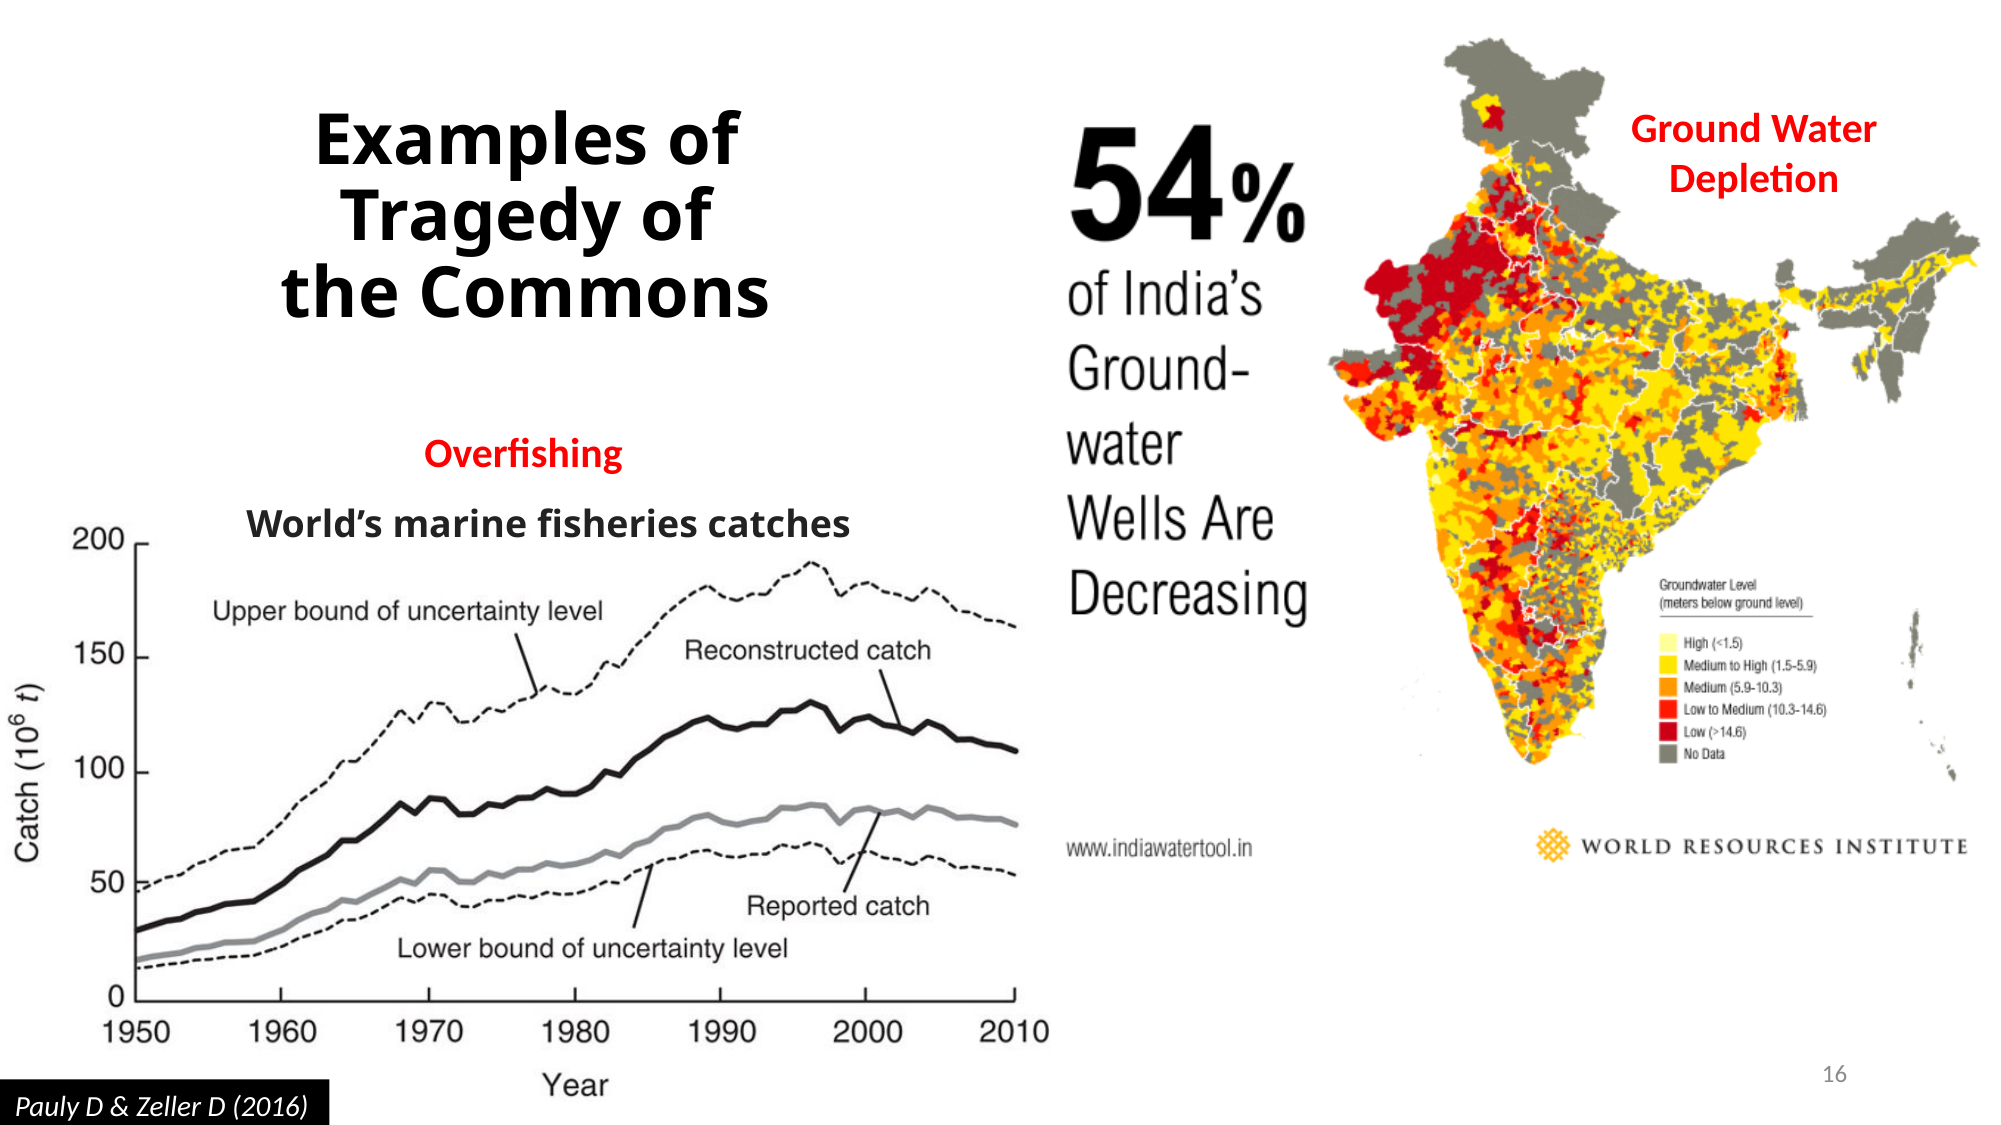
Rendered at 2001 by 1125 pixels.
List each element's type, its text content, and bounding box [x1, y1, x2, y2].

slide_number 16 [1412, 1042, 1863, 1103]
text_box World’s marine fisheries catches [231, 492, 867, 522]
picture [0, 0, 2000, 1103]
text_box Pauly D & Zeller D (2016) [0, 1103, 330, 1125]
title Examples of Tragedy of the Commons [264, 84, 789, 353]
text_box Overfishing [367, 418, 680, 484]
